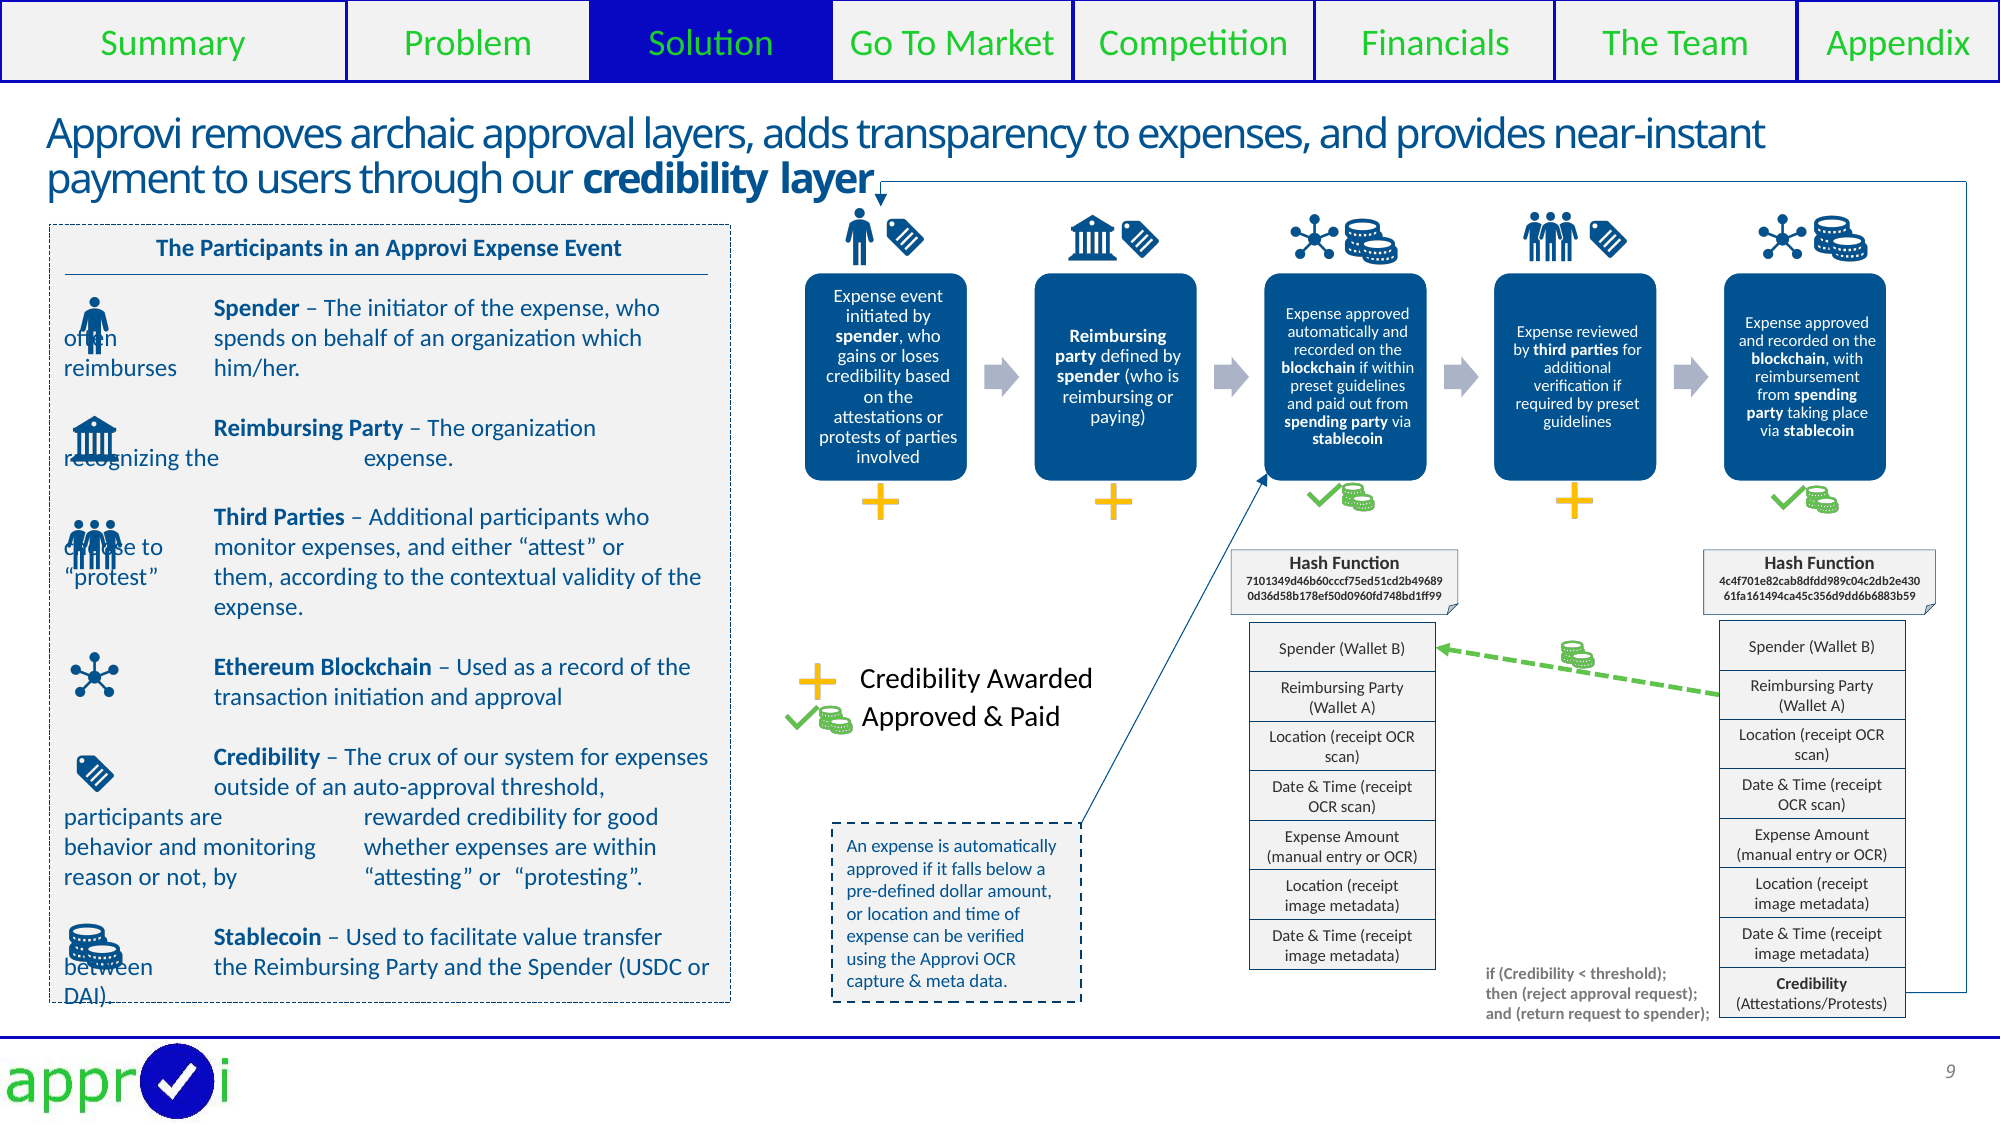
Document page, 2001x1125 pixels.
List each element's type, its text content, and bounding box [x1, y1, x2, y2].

picture [1092, 480, 1135, 523]
text_box The Participants in an Approvi Expense Event Spender – The initiator of the expense, who often spends on behalf of an organization which reimburses him/her. Reimbursing Party – The organization recognizing the expense. Third Parties – Additional participants who choose to monitor expenses, and either “attest” or “protest” them, according to the contextual validity of the expense. Ethereum Blockchain – Used as a record of the transaction initiation and approval Credibility – The crux of our system for expenses outside of an auto-approval threshold, participants are rewarded credibility for good behavior and monitoring whether expenses are within reason or not, by “attesting” or “protesting”. Stablecoin – Used to facilitate value transfer between the Reimbursing Party and the Spender (USDC or DAI). [48, 223, 731, 1003]
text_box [784, 652, 1140, 740]
picture [64, 916, 125, 977]
picture [1520, 206, 1638, 269]
picture [829, 206, 935, 267]
text_box if (Credibility < threshold); then (reject approval request); and (return request to spender); [1471, 955, 1748, 1030]
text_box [1249, 622, 1436, 970]
picture [1284, 206, 1400, 272]
picture [1752, 206, 1870, 269]
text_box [1435, 647, 1720, 695]
text_box The Team [1553, 0, 1798, 83]
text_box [803, 214, 1888, 540]
picture [64, 743, 125, 804]
picture [64, 295, 125, 356]
text_box Summary [0, 0, 347, 83]
text_box Solution [589, 0, 830, 83]
text_box Competition [1072, 0, 1316, 83]
text_box Appendix [1798, 0, 2000, 83]
slide_number 9 [1920, 1042, 1982, 1103]
text_box Go To Market [830, 0, 1072, 83]
text_box Hash Function 4c4f701e82cab8dfdd989c04c2db2e43061fa161494ca45c356d9dd6b6883b59 [1702, 548, 1939, 616]
text_box Financials [1316, 0, 1553, 83]
text_box An expense is automatically approved if it falls below a pre-defined dollar amount, or location and time of expense can be verified using the Approvi OCR capture & meta data. [831, 822, 1082, 1003]
picture [1306, 477, 1377, 516]
picture [1770, 479, 1840, 518]
picture [1558, 636, 1596, 673]
picture [64, 514, 125, 575]
text_box Problem [347, 0, 589, 83]
picture [0, 1042, 235, 1125]
text_box Hash Function 7101349d46b60cccf75ed51cd2b496890d36d58b178ef50d0960fd748bd1ff99 [1268, 548, 1462, 616]
picture [1062, 207, 1170, 269]
picture [859, 480, 902, 523]
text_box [1081, 472, 1268, 824]
text_box Approvi removes archaic approval layers, adds transparency to expenses, and provides near-instant payment to users through our credibility layer [31, 105, 1878, 201]
picture [1553, 479, 1596, 522]
text_box Credibility (Attestations/Protests) [1748, 968, 1906, 1019]
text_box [1719, 620, 1906, 968]
picture [64, 408, 125, 469]
picture [64, 644, 125, 705]
